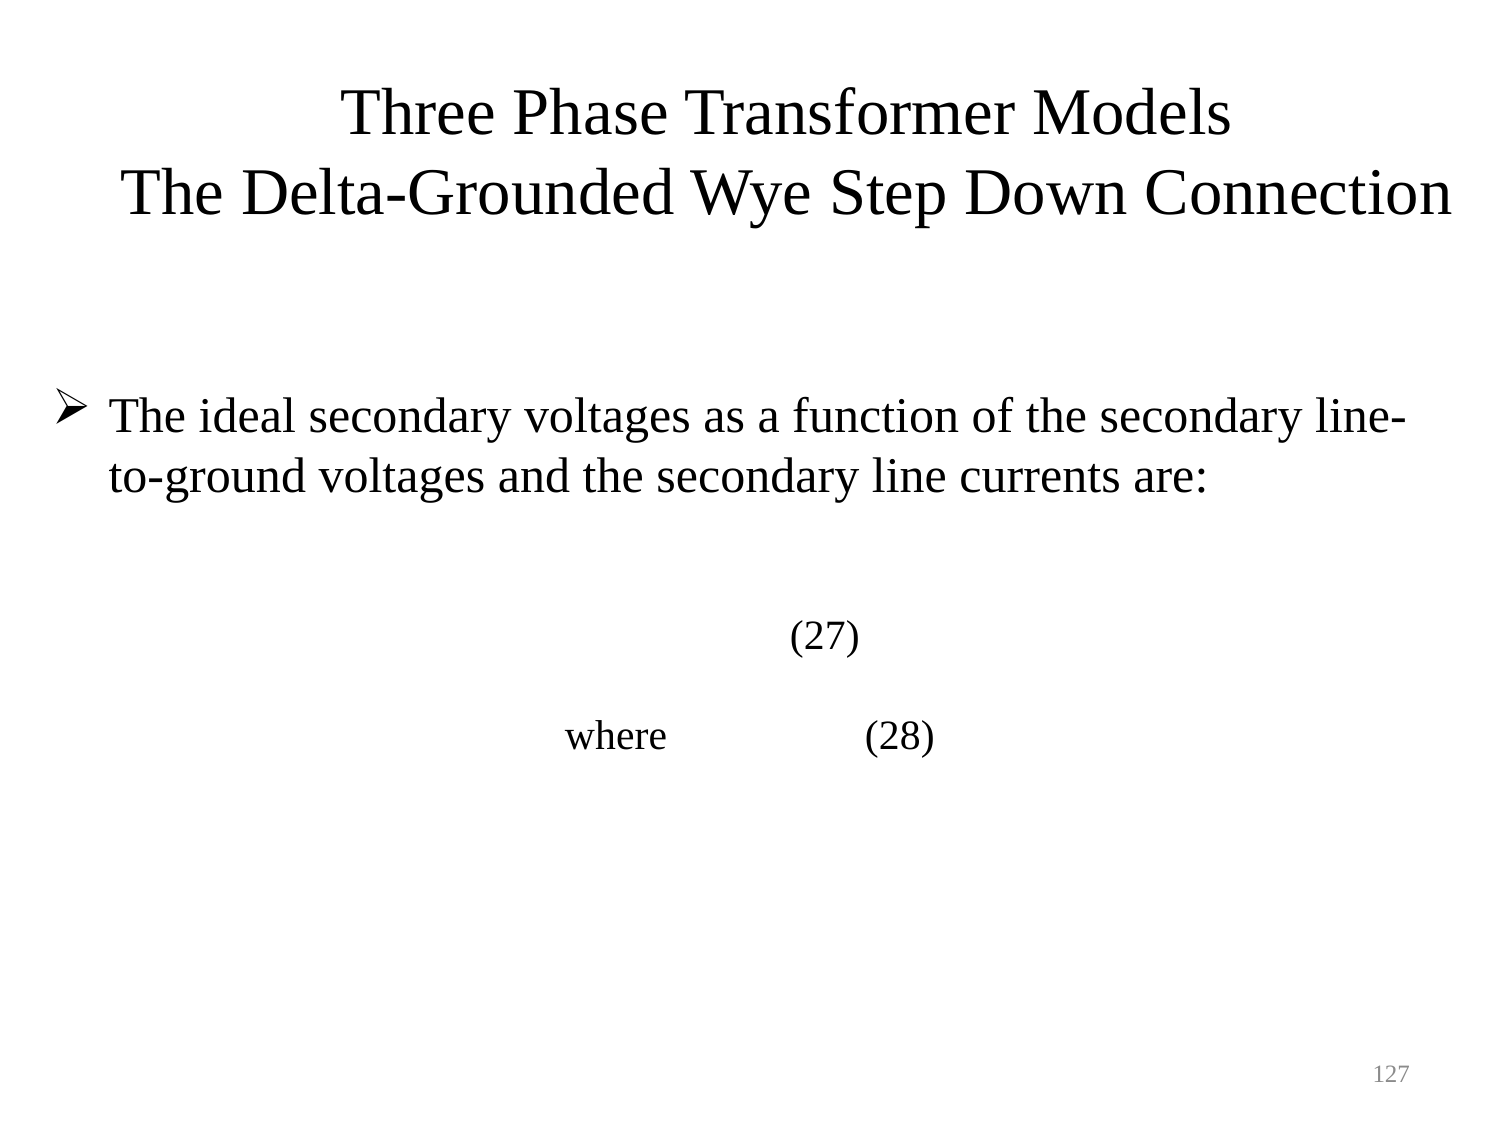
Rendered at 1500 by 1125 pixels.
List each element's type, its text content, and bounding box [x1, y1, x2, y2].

text_box Three Phase Transformer Models The Delta-Grounded Wye Step Down Connection [0, 60, 1500, 236]
slide_number 127 [1074, 1042, 1425, 1103]
